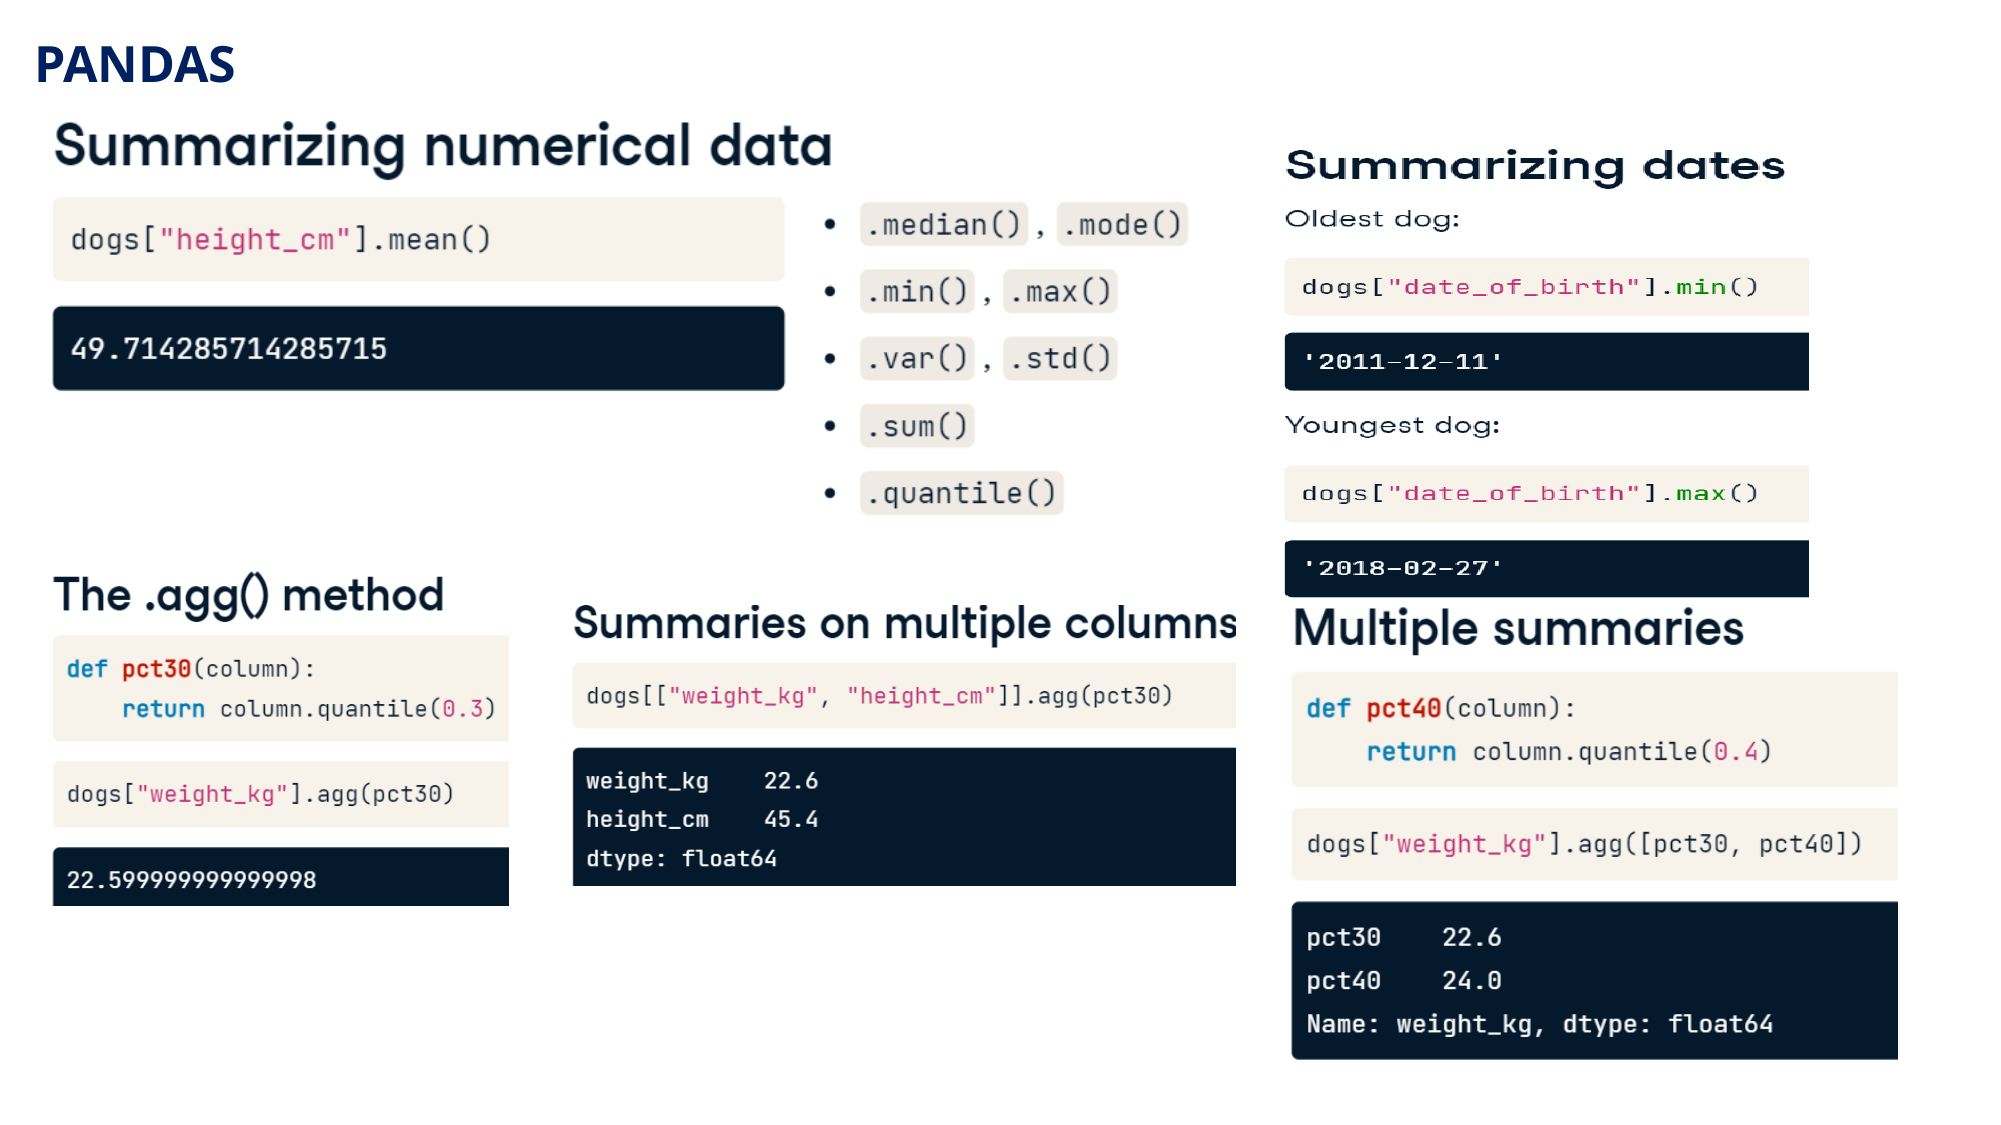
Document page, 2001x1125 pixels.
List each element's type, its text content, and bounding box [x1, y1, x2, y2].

title PANDAS [19, 21, 1670, 113]
picture [31, 112, 1898, 1102]
picture [42, 561, 509, 906]
text_box [31, 535, 1274, 832]
picture [538, 605, 1236, 886]
